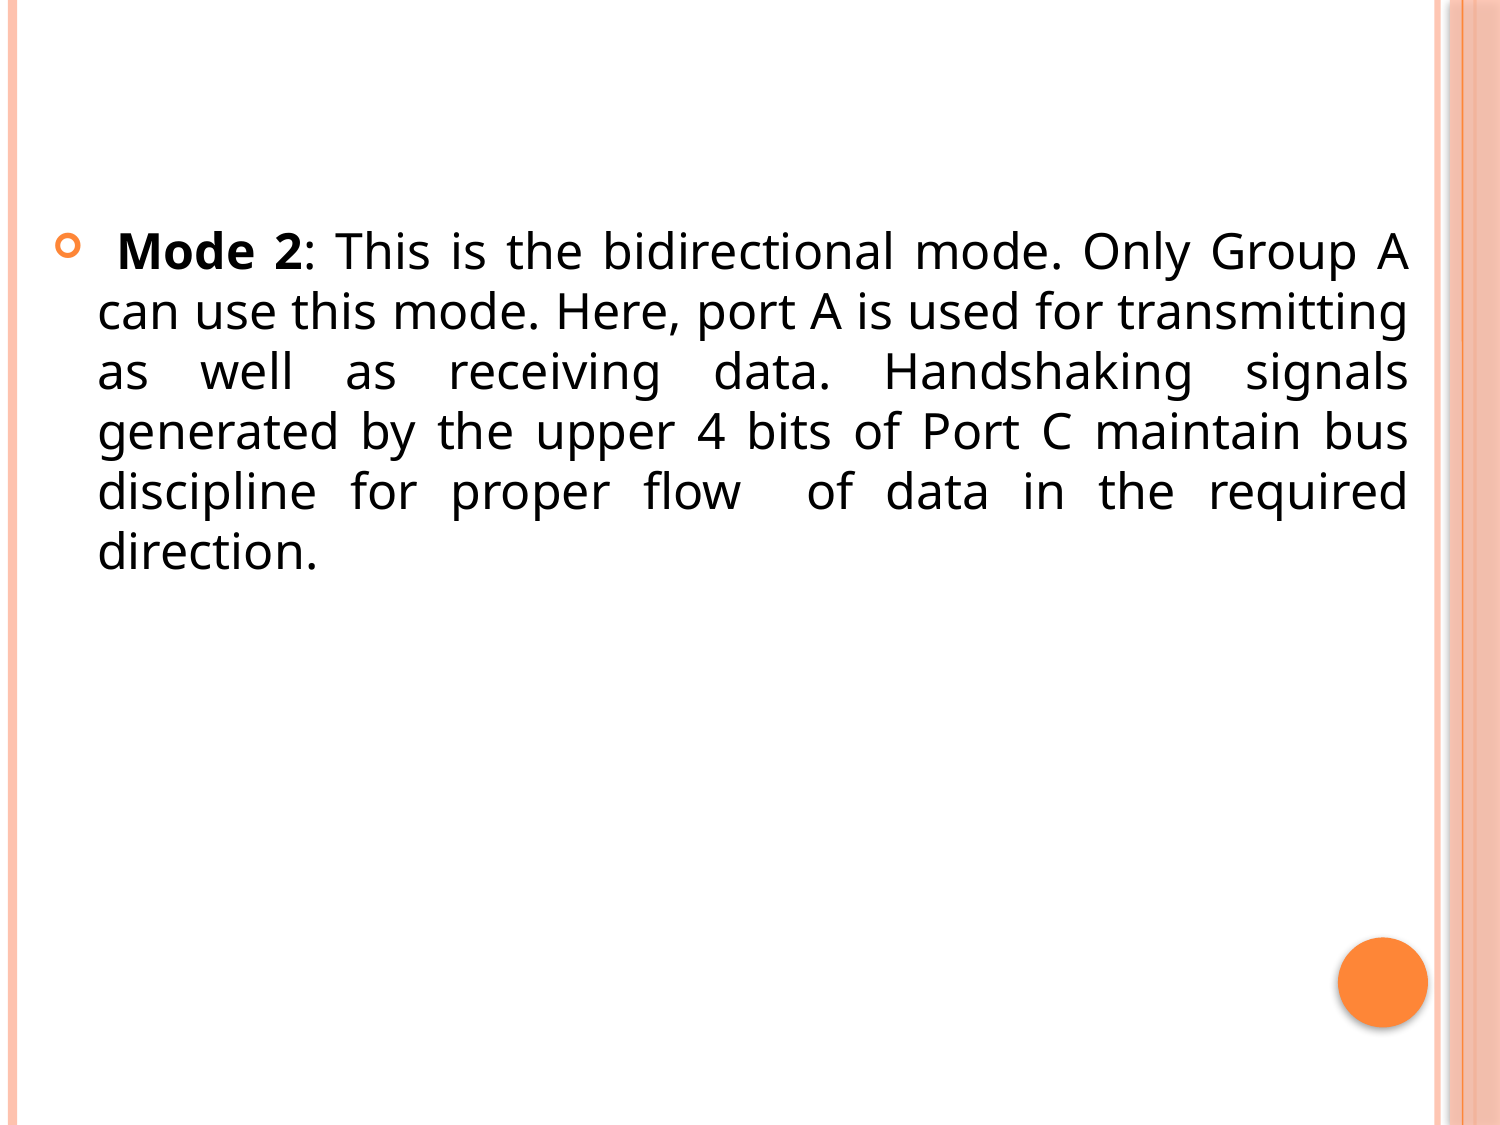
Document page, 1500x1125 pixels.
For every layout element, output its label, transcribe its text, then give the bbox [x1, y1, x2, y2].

list Mode 2: This is the bidirectional mode. Only Group A can use this mode. Here, port A is used for transmitting as well as receiving data. Handshaking signals generated by the upper 4 bits of Port C maintain bus discipline for proper flow of data in the required direction. [37, 212, 1425, 1012]
